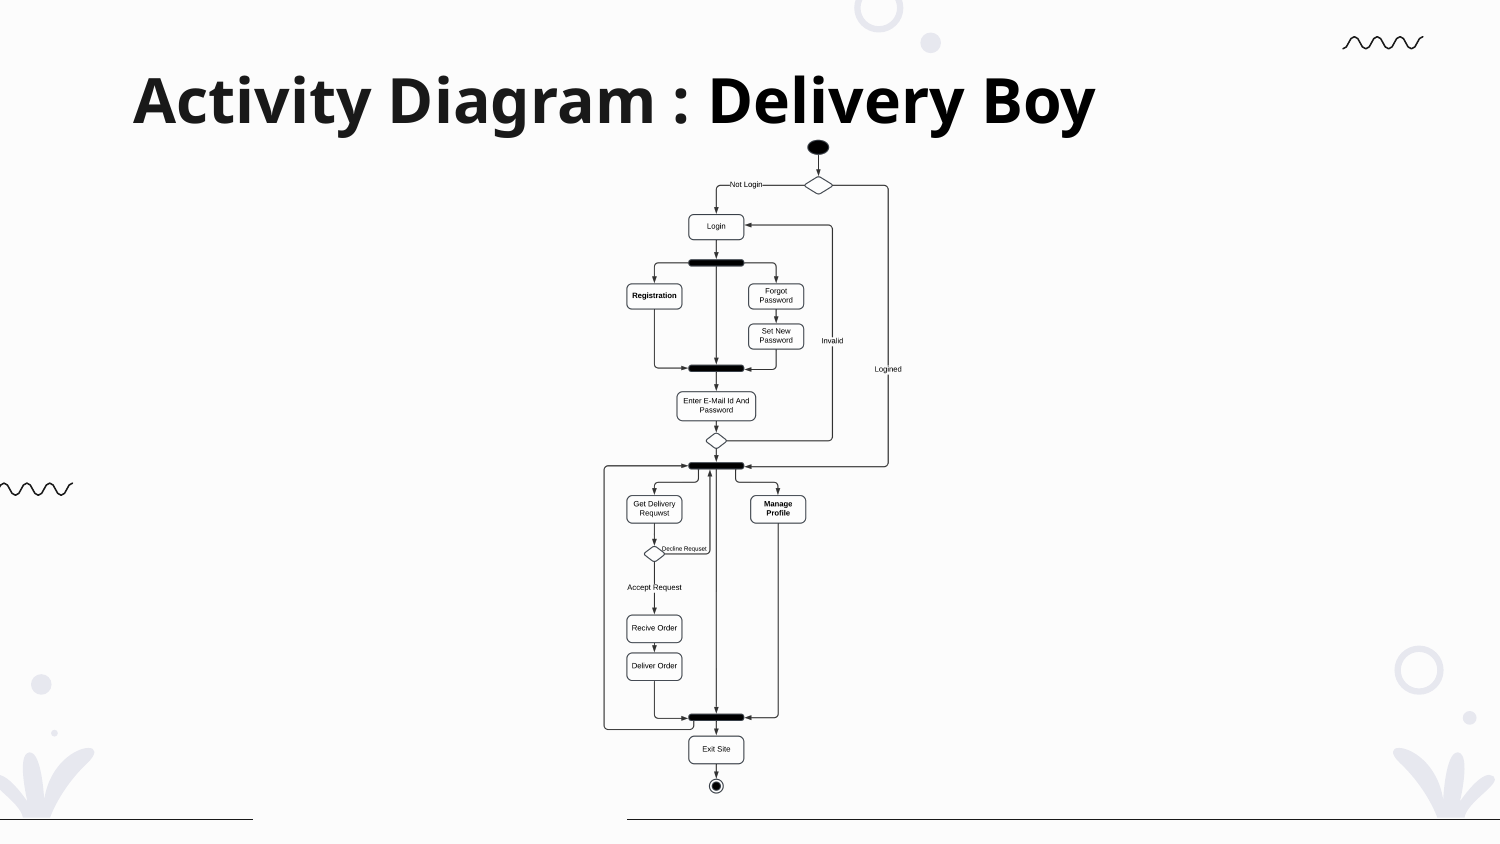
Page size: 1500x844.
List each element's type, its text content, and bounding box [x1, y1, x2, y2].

title Activity Diagram : Delivery Boy [118, 45, 1382, 140]
picture [456, 139, 1044, 807]
